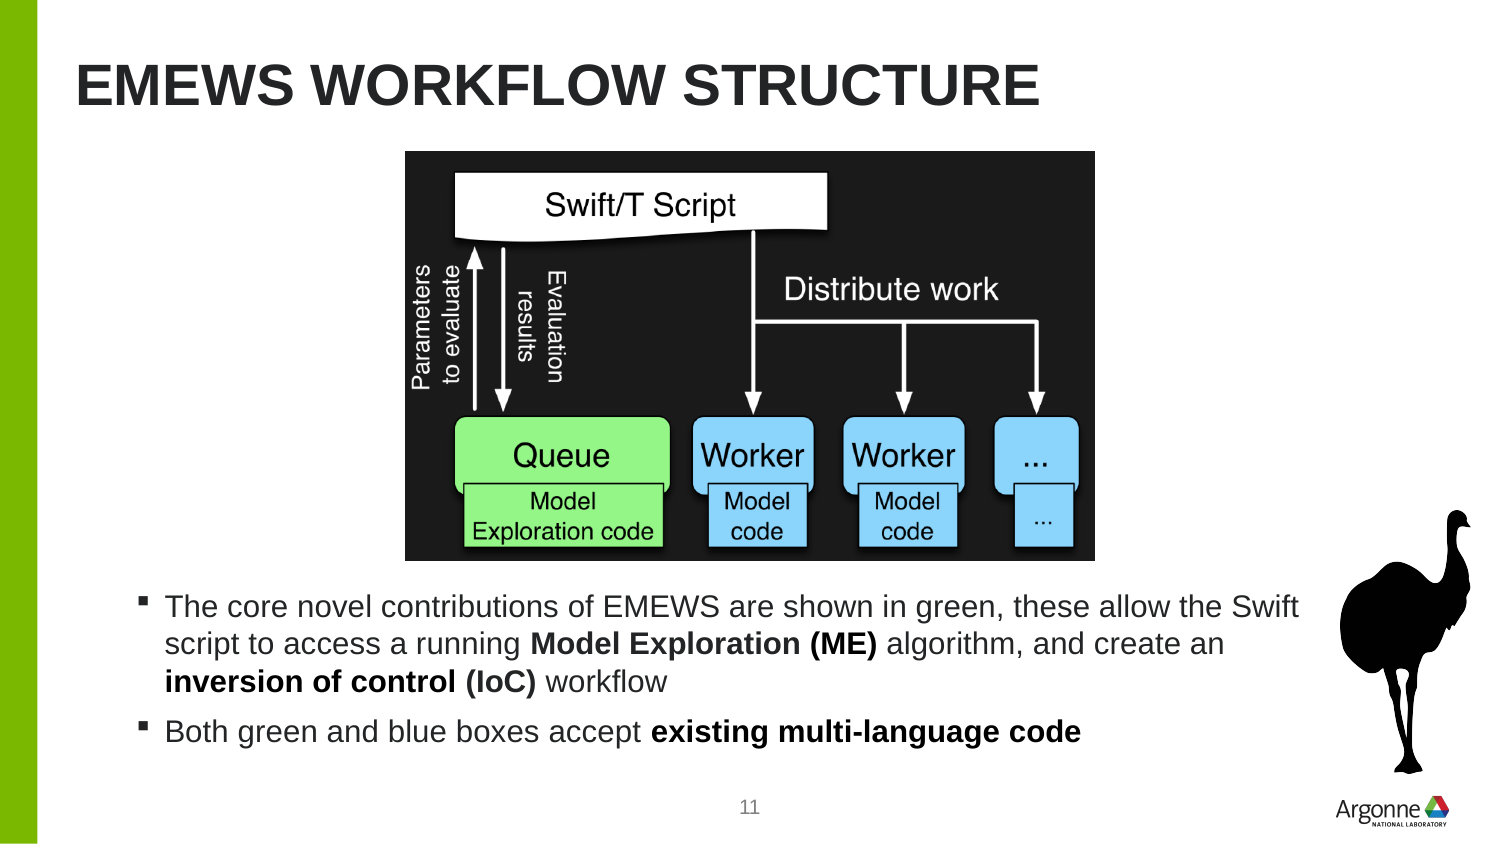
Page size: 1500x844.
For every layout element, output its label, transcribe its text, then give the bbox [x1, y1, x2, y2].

picture [1330, 787, 1458, 834]
picture [1339, 510, 1471, 774]
list The core novel contributions of EMEWS are shown in green, these allow the Swift script to access a running Model Exploration (ME) algorithm, and create an inversion of control (IoC) workflow Both green and blue boxes accept existing multi-language code [136, 586, 1314, 774]
picture [405, 151, 1095, 561]
slide_number 11 [712, 796, 788, 819]
title EMEWS workflow structure [75, 16, 1449, 119]
